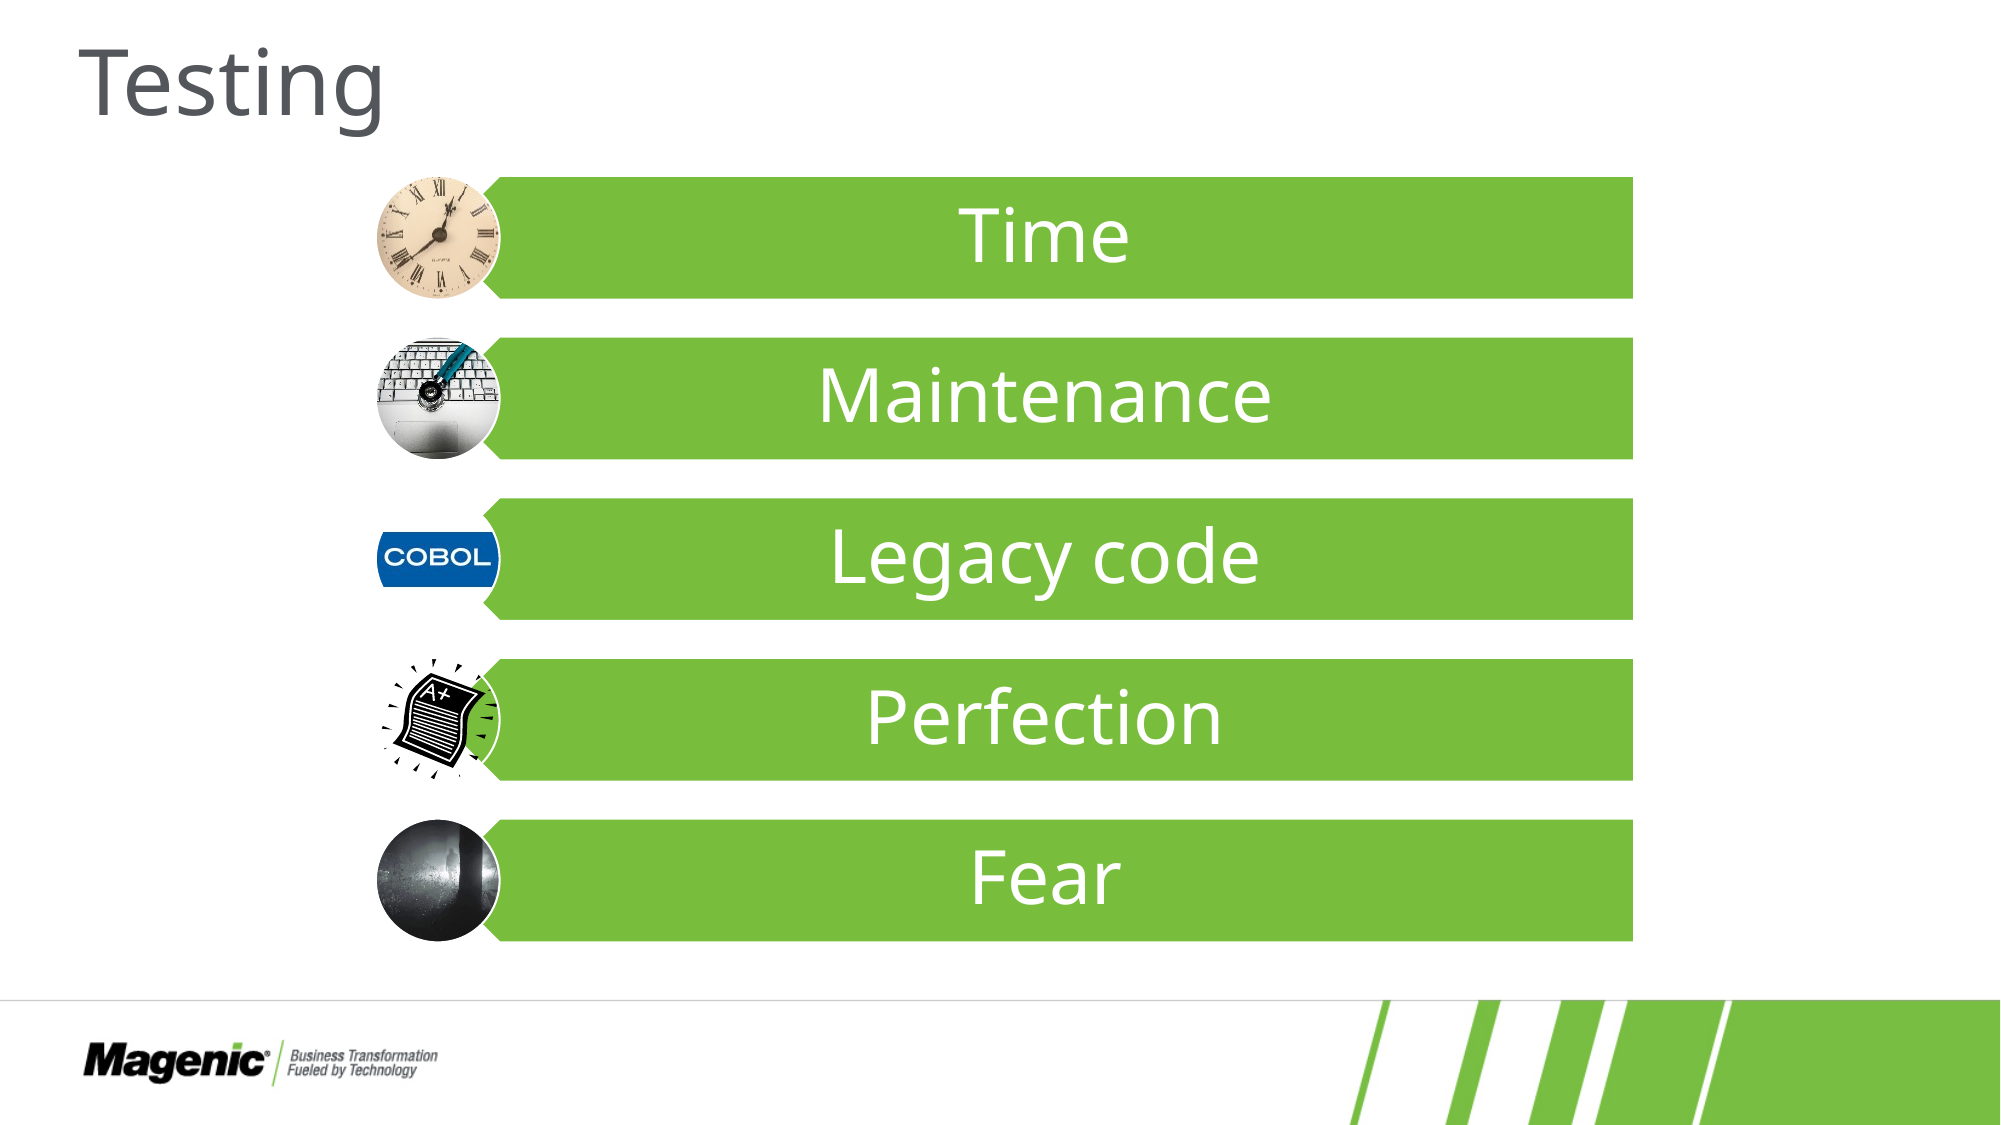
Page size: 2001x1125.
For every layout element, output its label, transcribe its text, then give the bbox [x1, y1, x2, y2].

title Testing [63, 41, 1938, 131]
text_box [105, 175, 1905, 943]
picture [0, 0, 2001, 1125]
